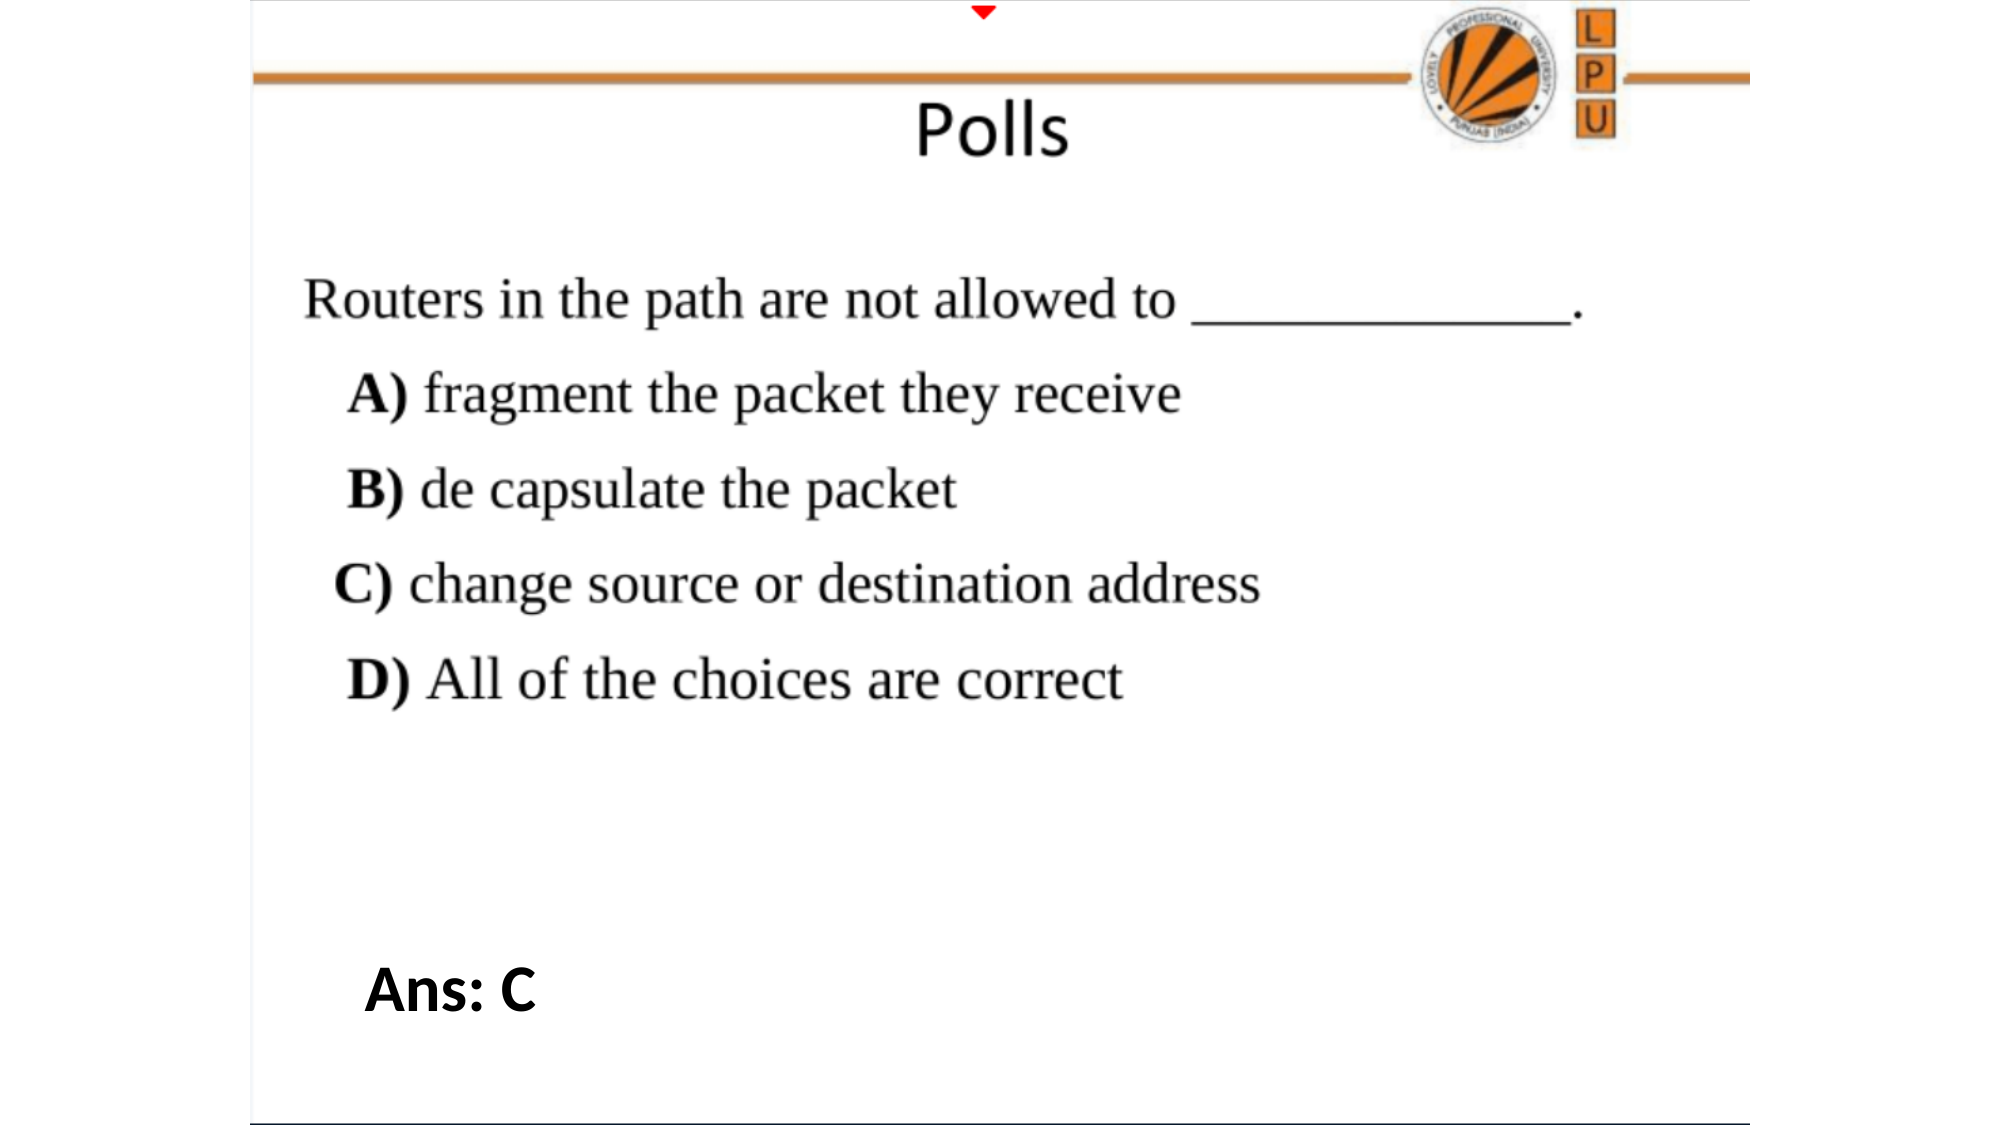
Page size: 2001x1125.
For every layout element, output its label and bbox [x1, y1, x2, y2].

picture [250, 0, 1750, 1125]
